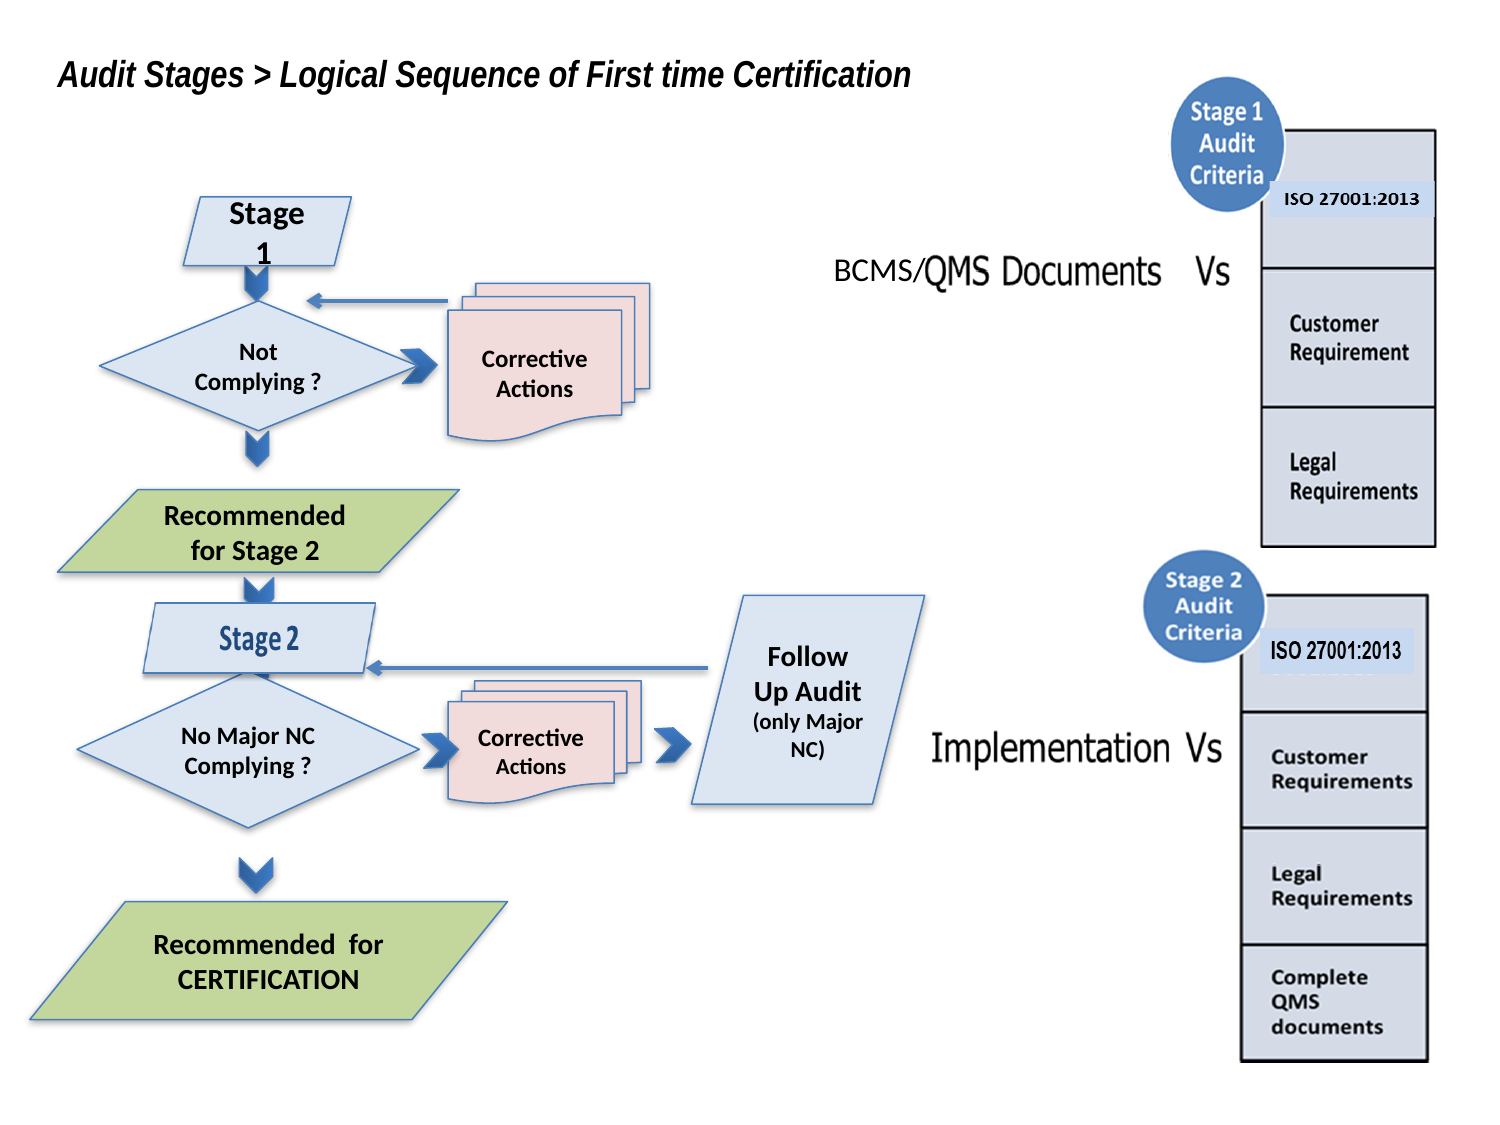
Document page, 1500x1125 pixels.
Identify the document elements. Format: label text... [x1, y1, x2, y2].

picture [137, 74, 1441, 1063]
text_box Audit Stages > Logical Sequence of First time Certification [42, 42, 936, 121]
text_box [57, 489, 130, 613]
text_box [99, 265, 130, 467]
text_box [76, 594, 130, 829]
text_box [29, 857, 130, 1020]
